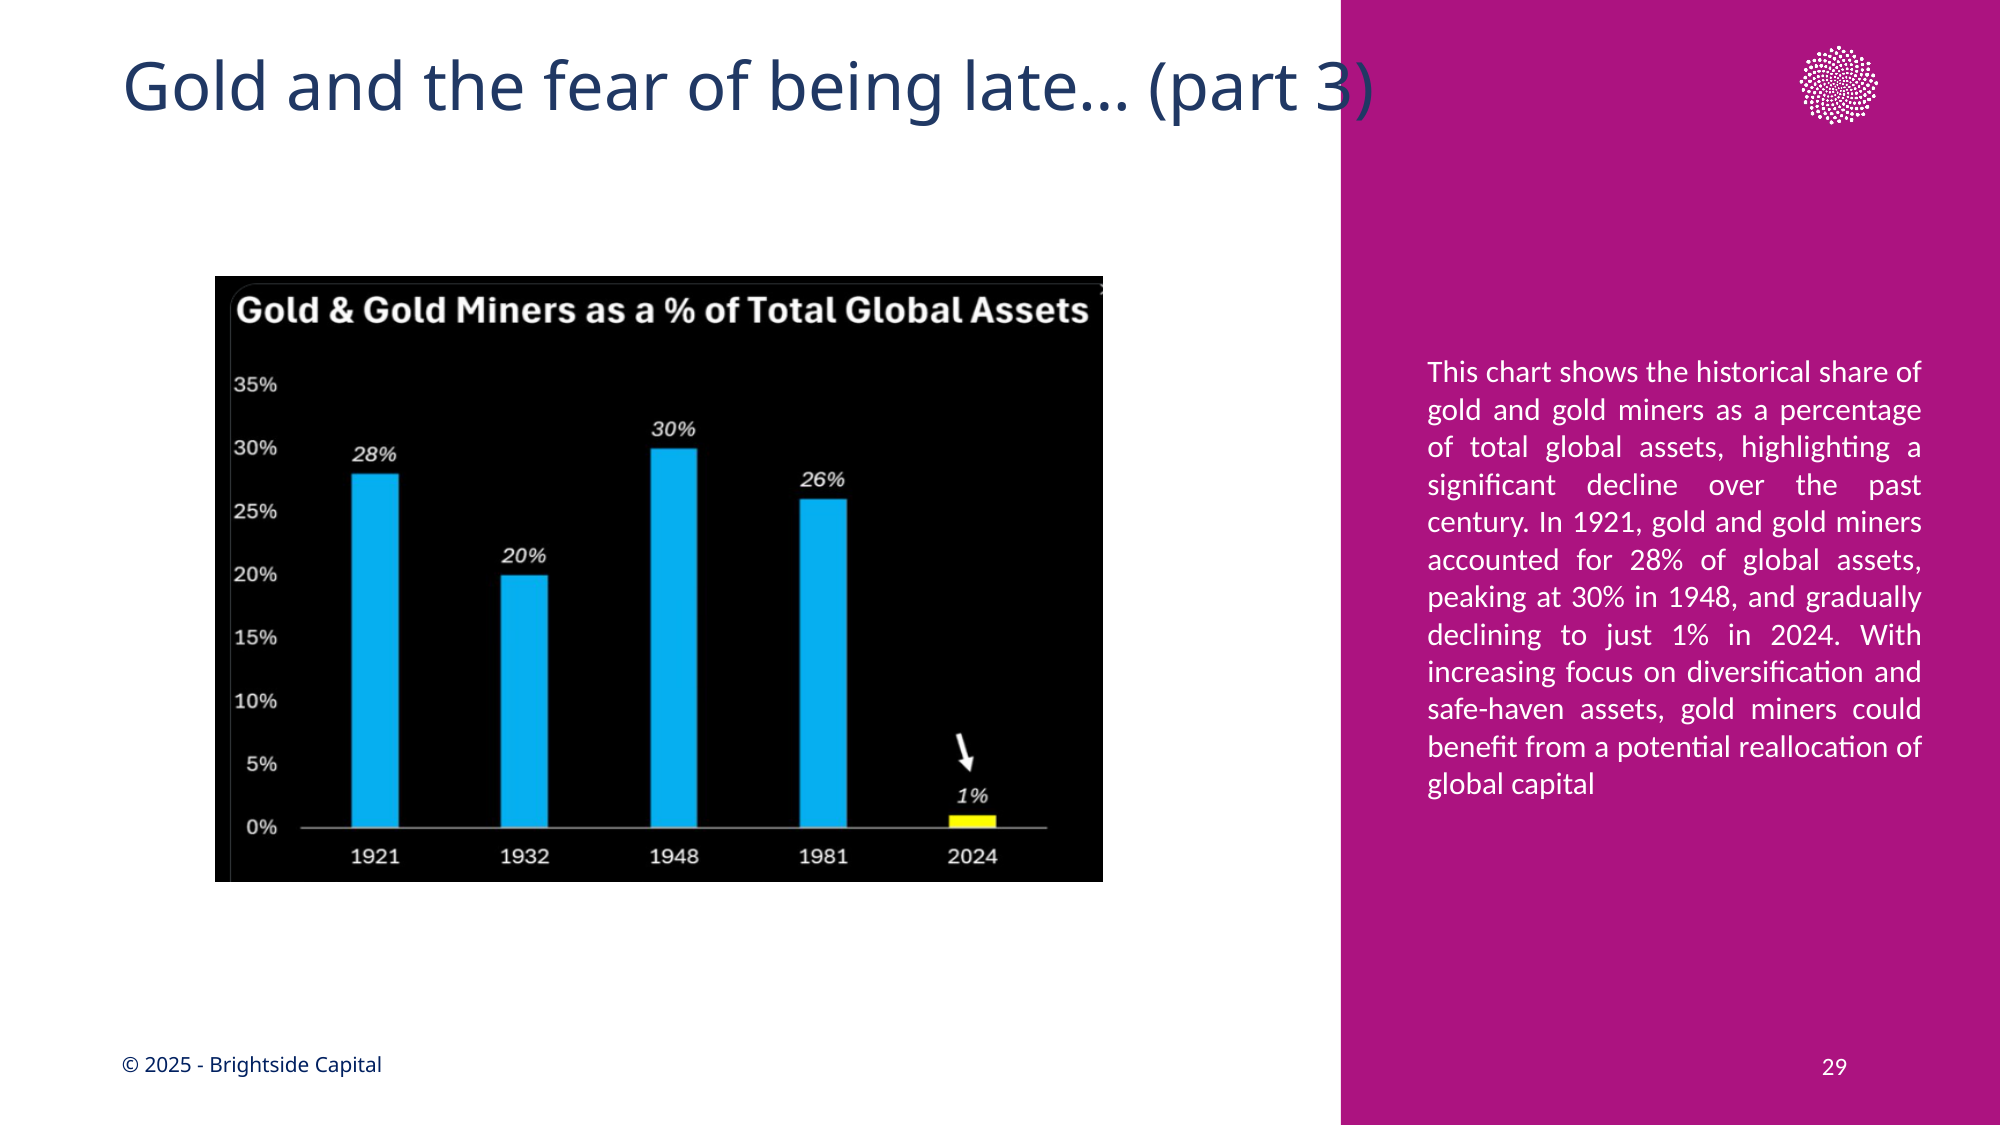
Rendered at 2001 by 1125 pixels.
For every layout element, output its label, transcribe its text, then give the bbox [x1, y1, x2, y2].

slide_number 29 [1412, 1035, 1863, 1096]
text_box [1382, 330, 1959, 894]
text_box Gold and the fear of being late… (part 3) [107, 45, 1638, 220]
picture [1784, 30, 1893, 140]
text_box This chart shows the historical share of gold and gold miners as a percentage of total global assets, highlighting a significant decline over the past century. In 1921, gold and gold miners accounted for 28% of global assets, peaking at 30% in 1948, and gradually declining to just 1% in 2024. With increasing focus on diversification and safe-haven assets, gold miners could benefit from a potential reallocation of global capital [1412, 344, 1938, 809]
text_box [1340, 0, 2000, 1125]
picture [215, 276, 1103, 882]
